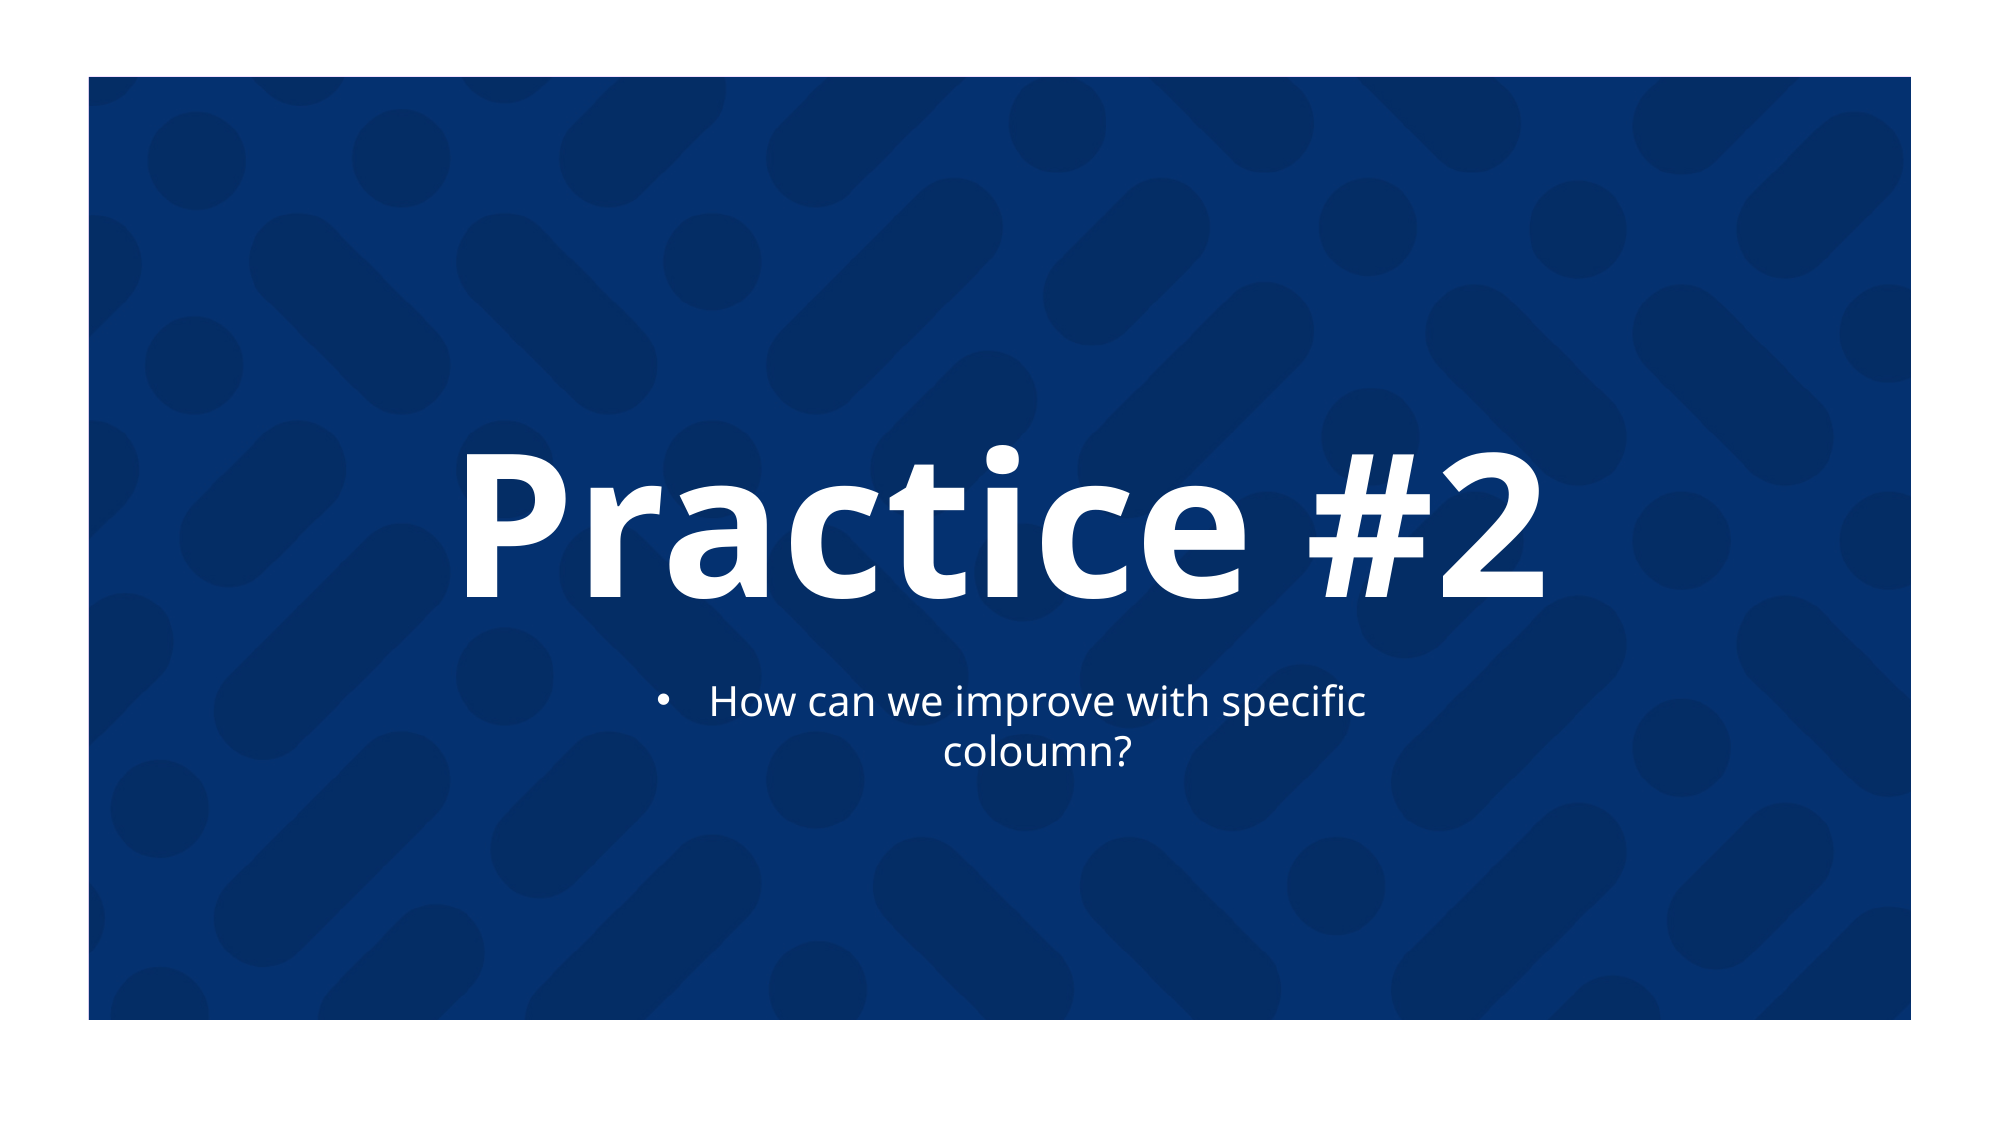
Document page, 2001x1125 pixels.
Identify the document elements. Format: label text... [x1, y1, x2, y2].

picture [88, 77, 1911, 352]
title Practice #2 [0, 352, 2000, 645]
subtitle How can we improve with specific coloumn? [532, 659, 1468, 801]
picture [88, 645, 1911, 1020]
